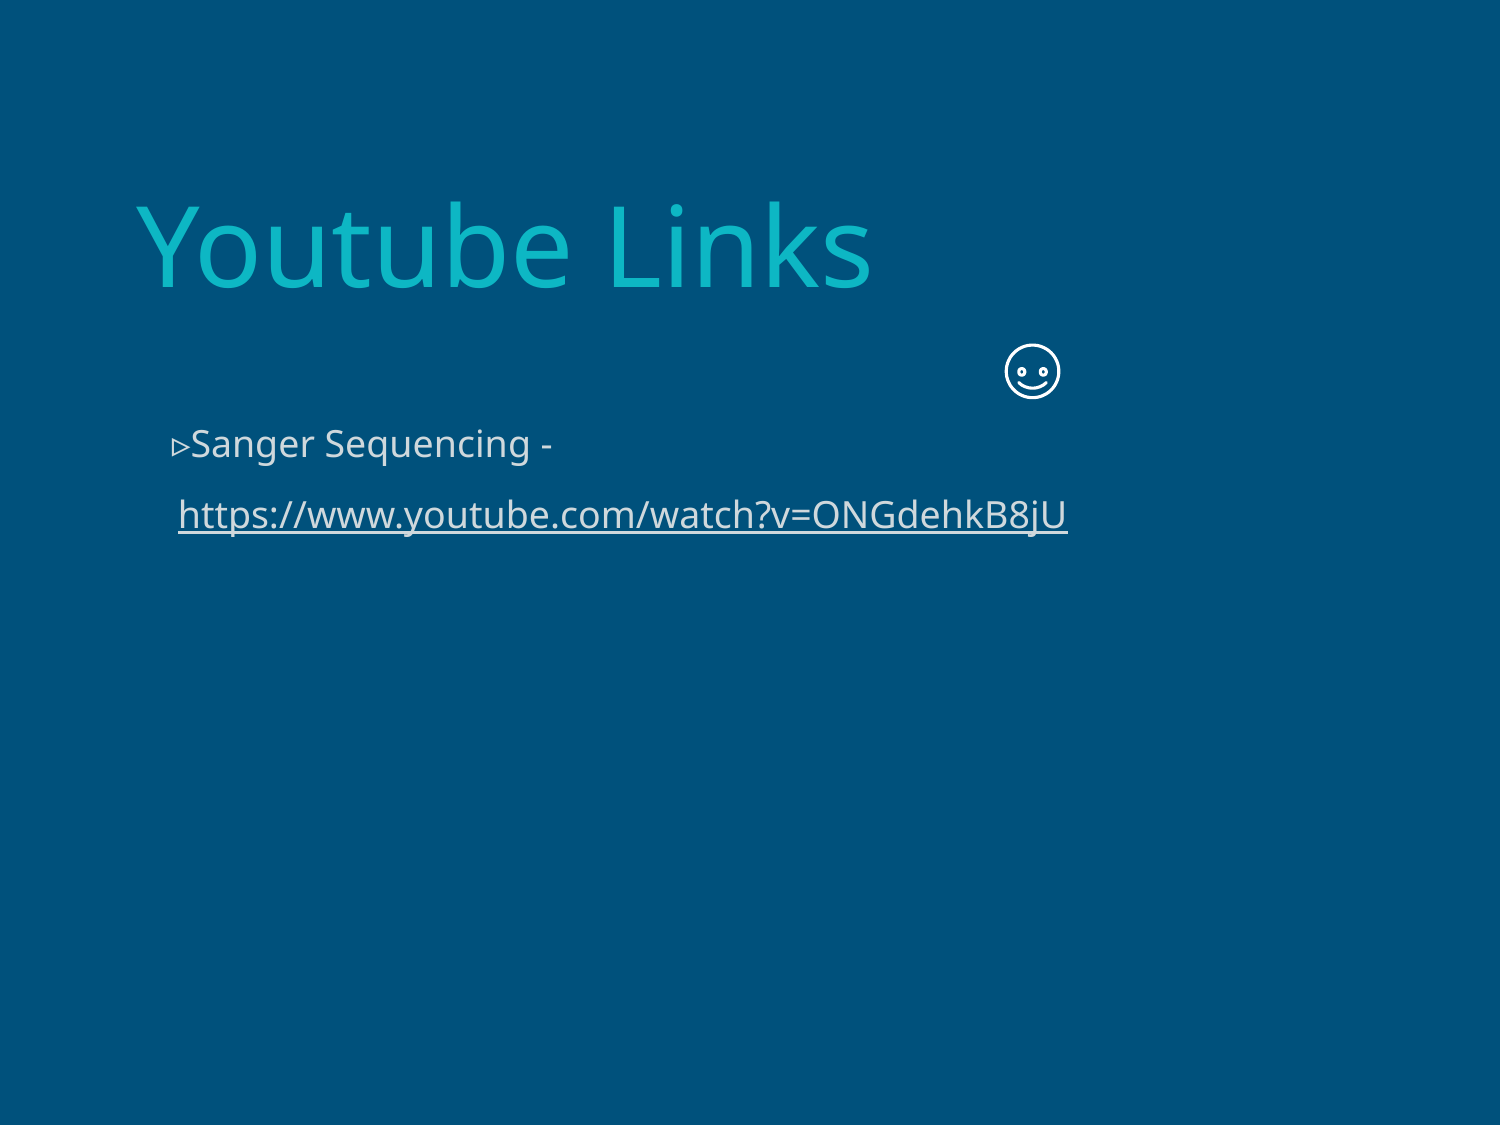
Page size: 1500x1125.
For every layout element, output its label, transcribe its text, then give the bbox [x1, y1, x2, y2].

title Youtube Links [121, 171, 1416, 326]
subtitle Sanger Sequencing - https://www.youtube.com/watch?v=ONGdehkB8jU [156, 382, 1437, 912]
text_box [1006, 344, 1060, 398]
